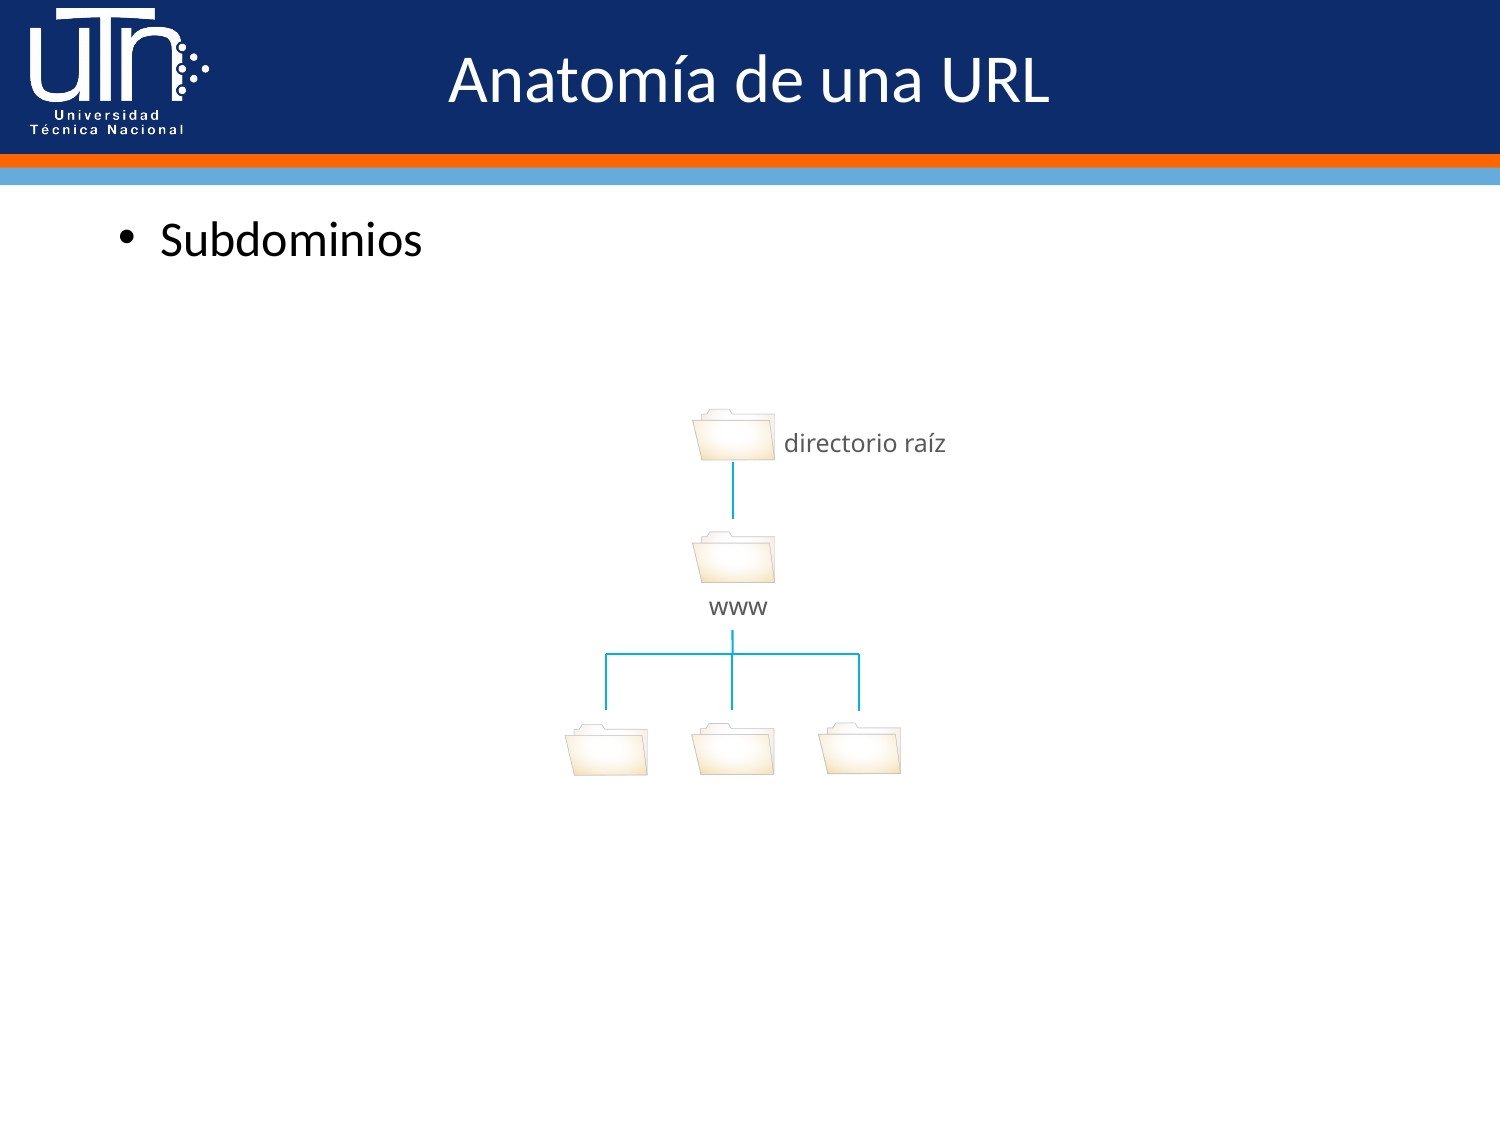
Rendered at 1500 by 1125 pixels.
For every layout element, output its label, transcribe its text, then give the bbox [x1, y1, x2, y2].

list Subdominios [103, 198, 1397, 1012]
title Anatomía de una URL [0, 0, 1500, 154]
picture [564, 723, 648, 776]
picture [690, 723, 775, 775]
text_box directorio raíz [769, 420, 962, 466]
picture [691, 531, 775, 584]
picture [817, 722, 901, 775]
picture [691, 408, 775, 461]
text_box www [693, 582, 783, 628]
